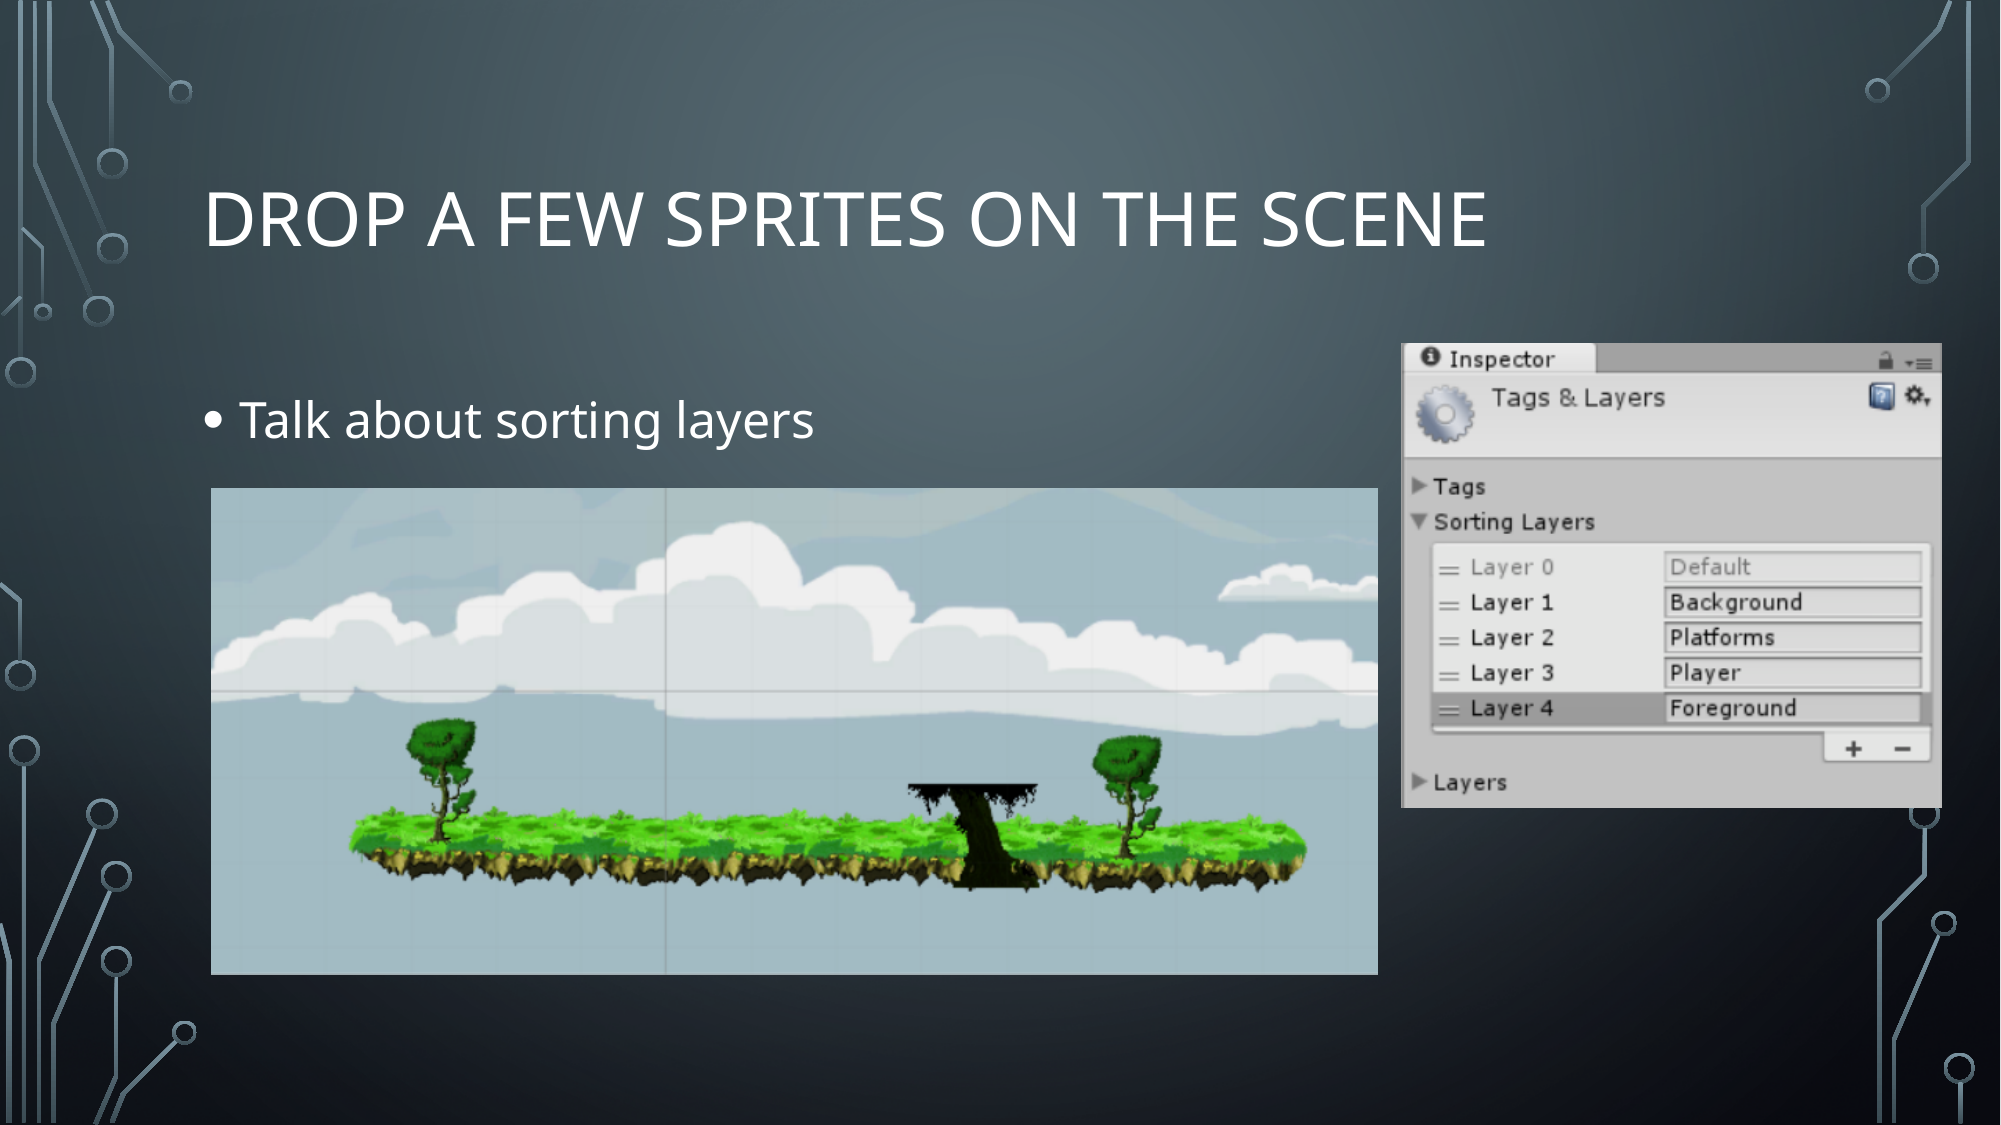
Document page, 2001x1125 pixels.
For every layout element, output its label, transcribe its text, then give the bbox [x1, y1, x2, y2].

picture [210, 488, 1379, 976]
picture [1400, 343, 1942, 809]
list Talk about sorting layers [187, 369, 1813, 950]
title Drop a few sprites on the scene [187, 101, 1813, 344]
